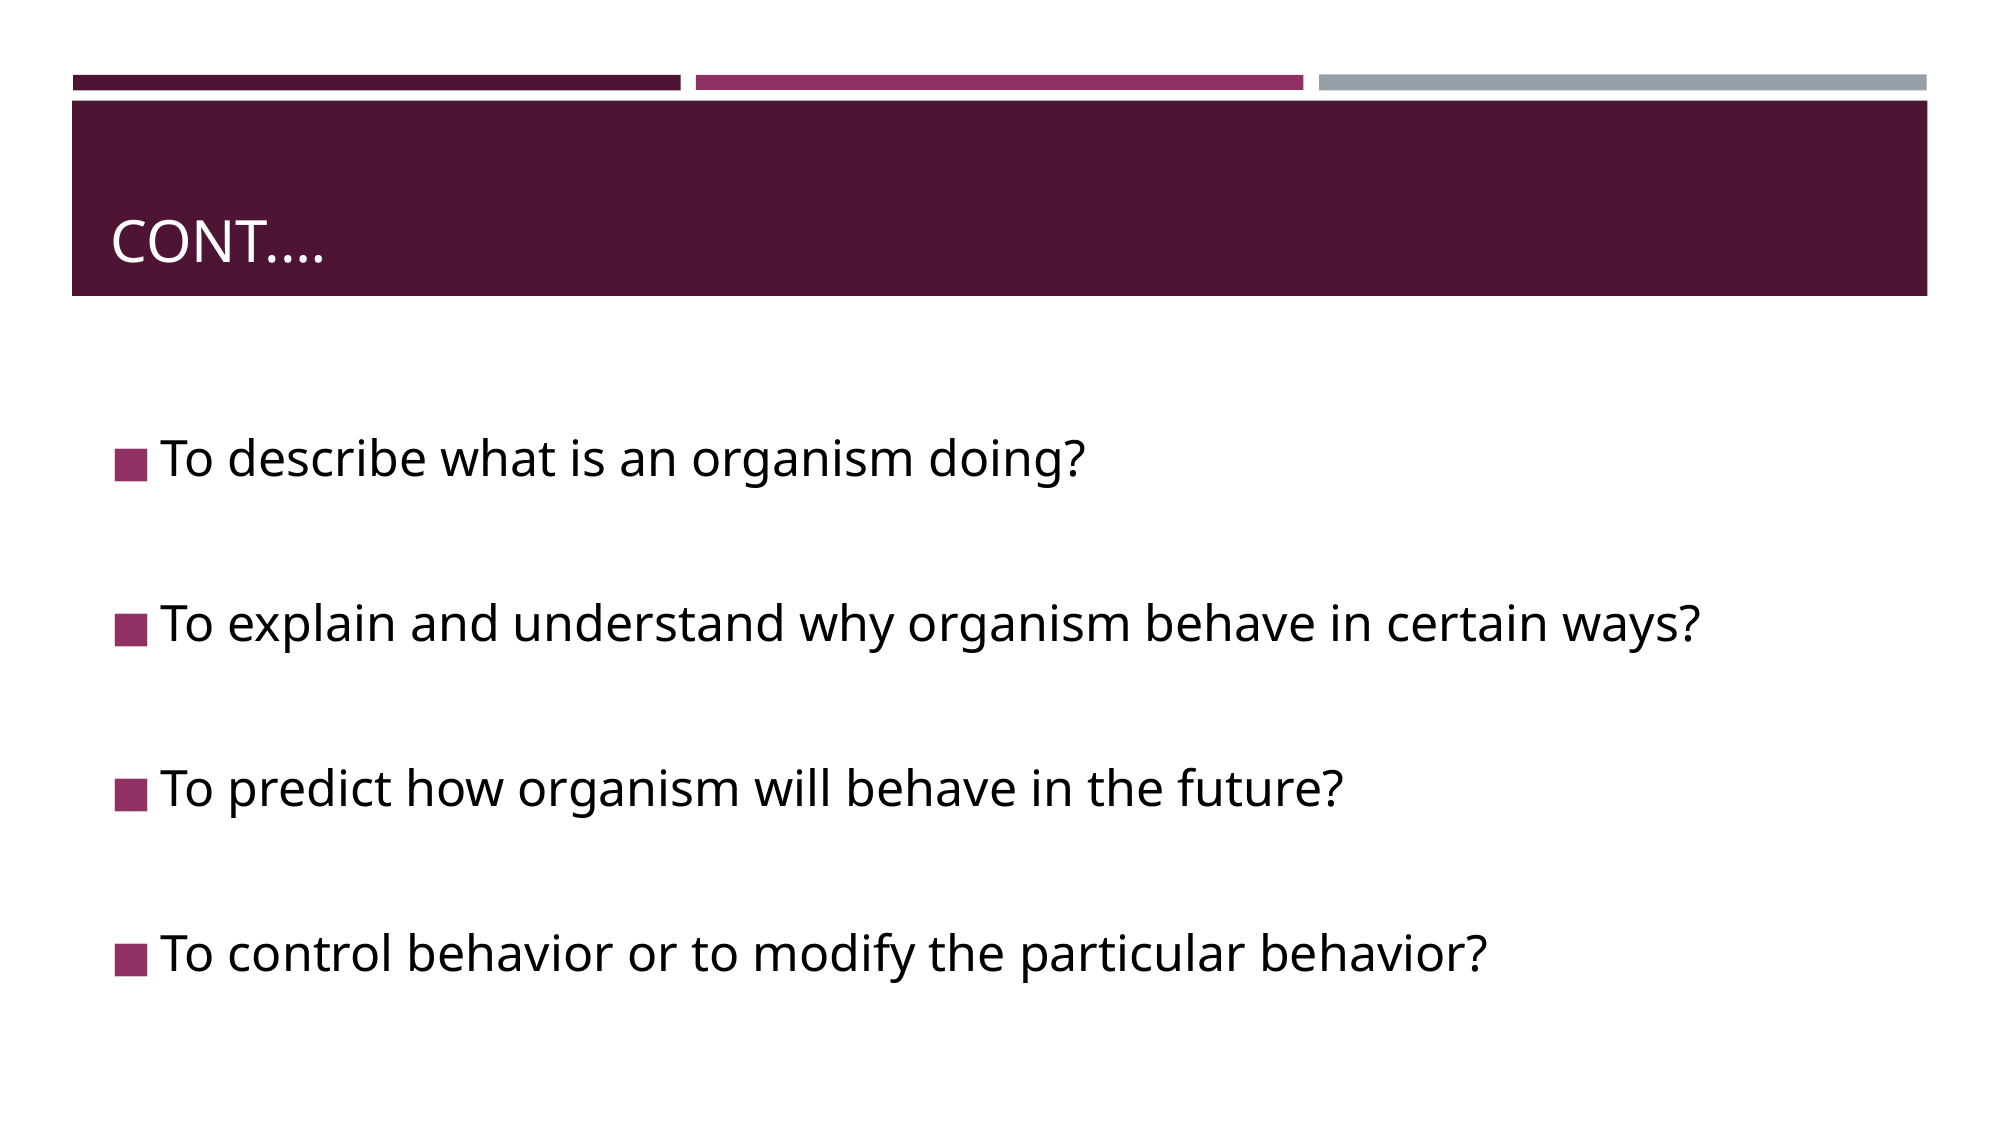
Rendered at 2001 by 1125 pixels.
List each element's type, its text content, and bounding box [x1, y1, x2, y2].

title CONT.… [95, 115, 1905, 282]
list To describe what is an organism doing? To explain and understand why organism behave in certain ways? To predict how organism will behave in the future? To control behavior or to modify the particular behavior? [95, 357, 1905, 1050]
